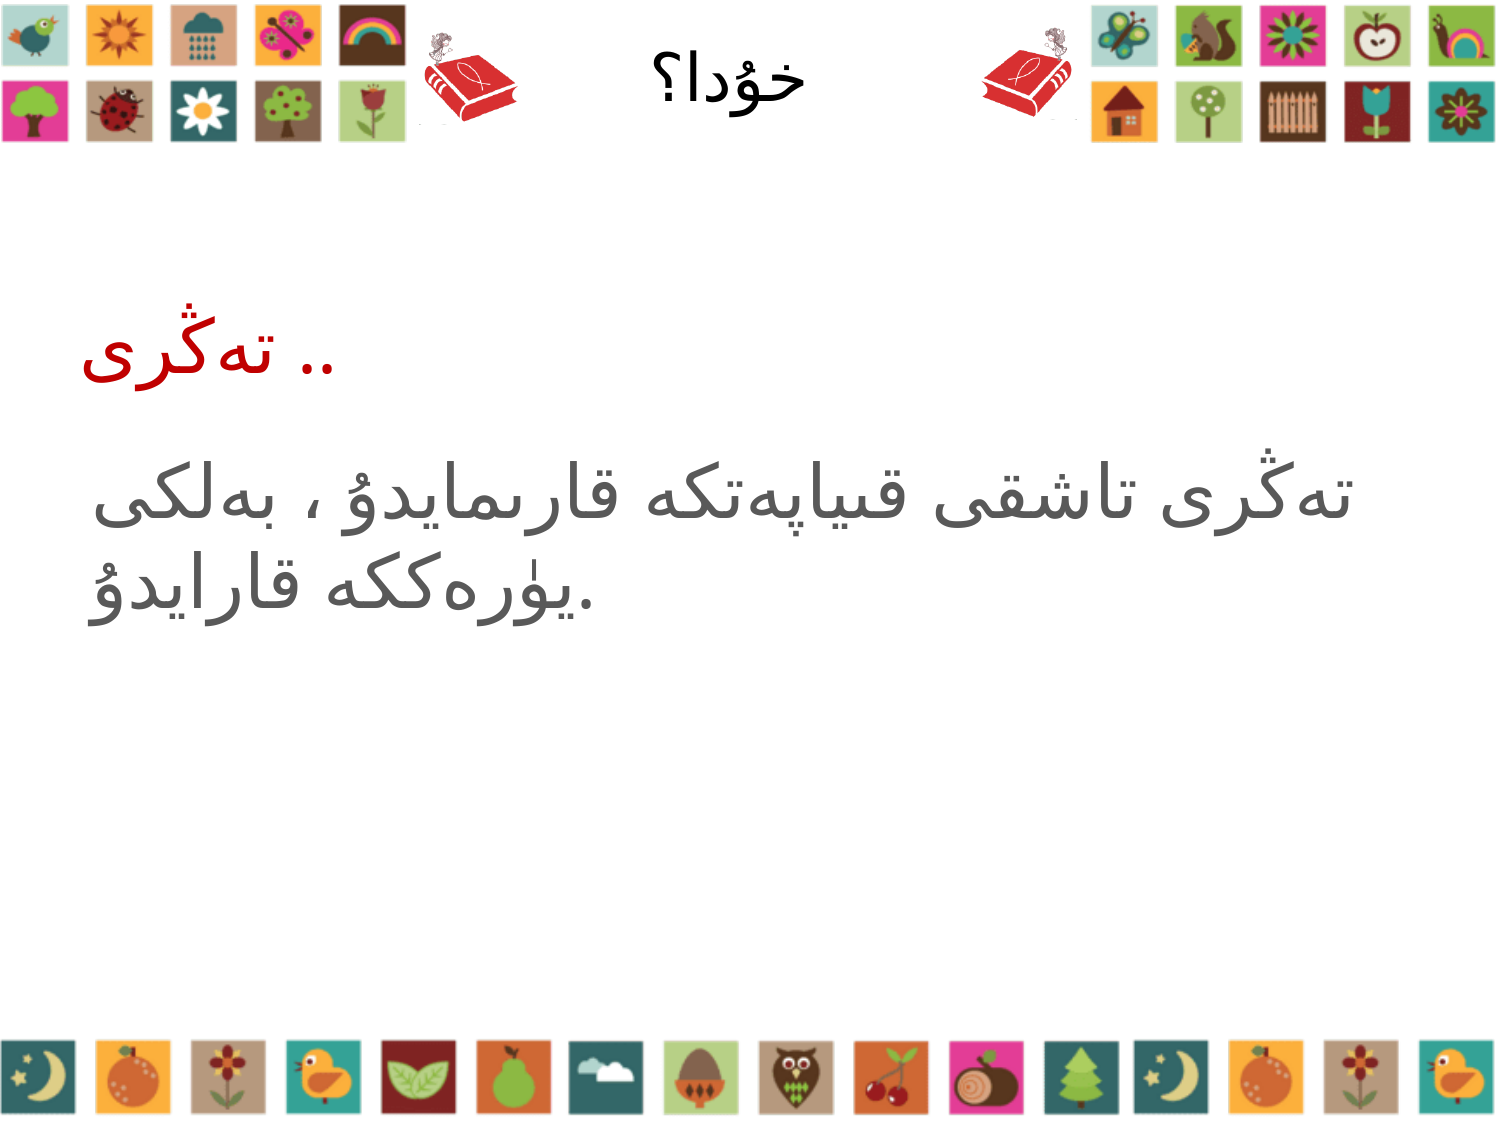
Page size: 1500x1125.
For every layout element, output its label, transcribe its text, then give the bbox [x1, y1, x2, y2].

picture [950, 3, 1500, 150]
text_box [0, 1028, 1500, 1118]
text_box تەڭرى تاشقى قىياپەتكە قارىمايدۇ ، بەلكى يۈرەككە قارايدۇ. [76, 436, 1424, 632]
text_box خۇدا؟ [553, 27, 946, 123]
text_box تەڭرى .. [64, 290, 1412, 396]
picture [0, 3, 550, 150]
